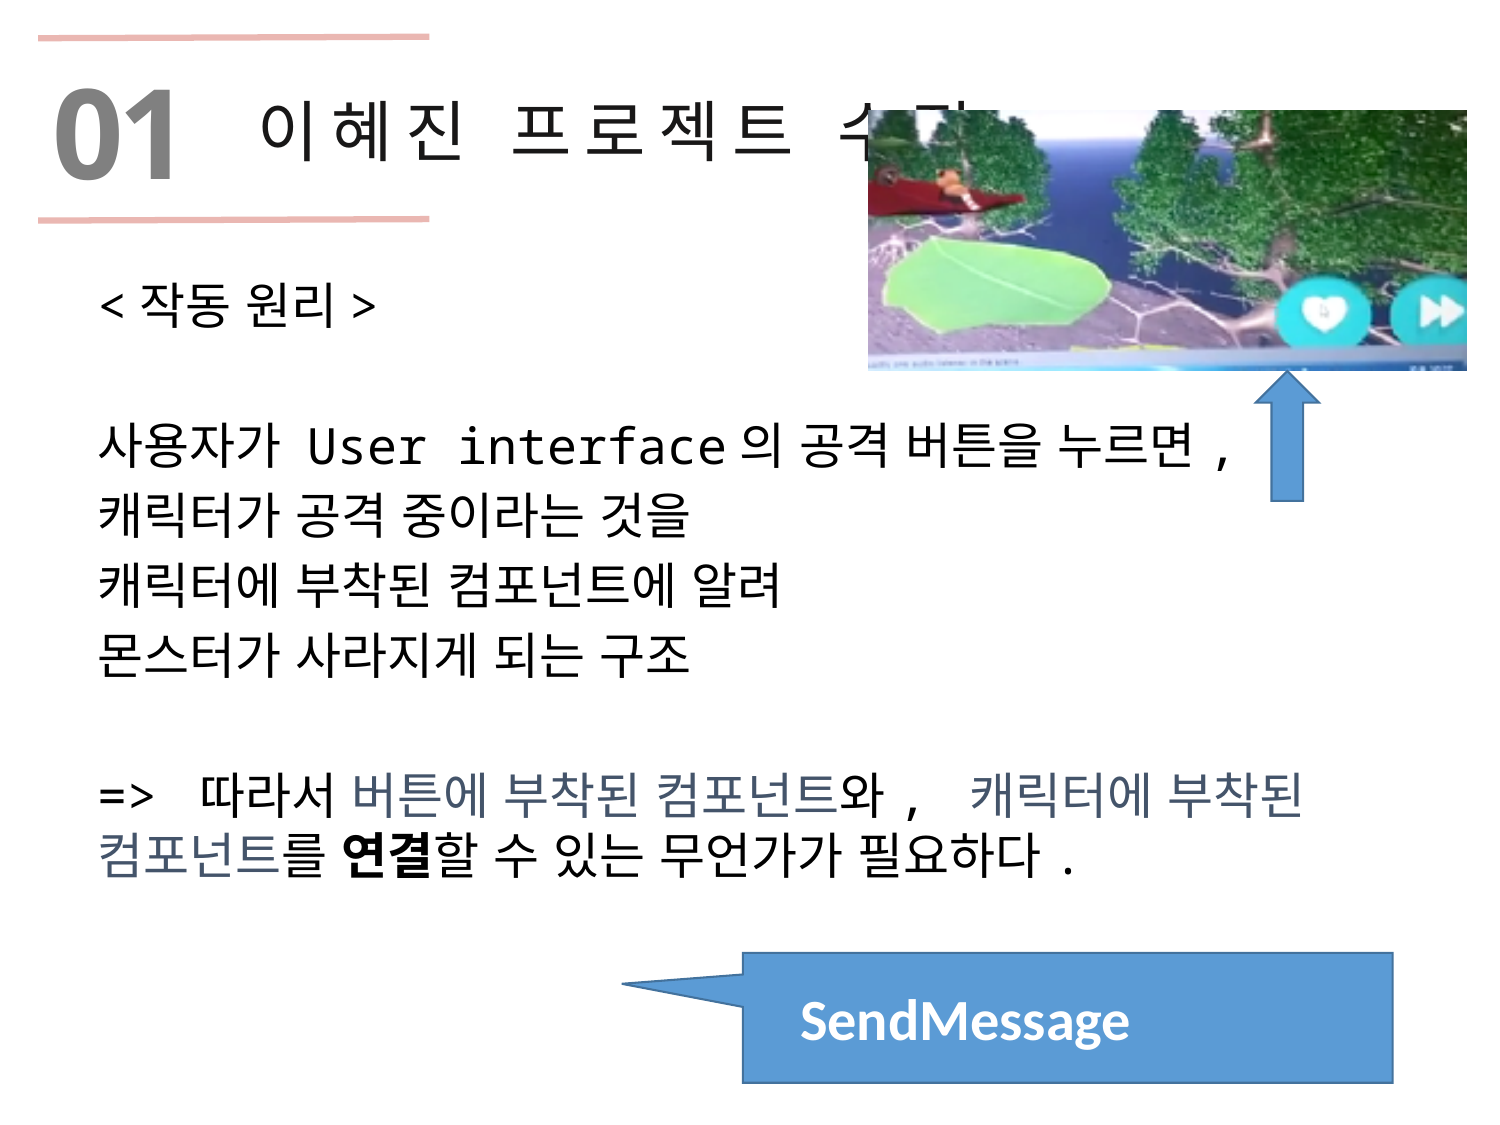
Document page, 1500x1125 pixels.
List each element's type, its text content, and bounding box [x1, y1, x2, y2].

picture [868, 110, 1467, 372]
text_box 이혜진 프로젝트 수정 [247, 82, 1440, 178]
text_box <작동 원리> 사용자가 User interface의 공격 버튼을 누르면, 캐릭터가 공격 중이라는 것을 캐릭터에 부착된 컴포넌트에 알려 몬스터가 사라지게 되는 구조 => 따라서 버튼에 부착된 컴포넌트와, 캐릭터에 부착된 컴포넌트를 연결할 수 있는 무언가가 필요하다. [82, 197, 1366, 1084]
text_box [1253, 372, 1322, 502]
text_box [621, 951, 1394, 1084]
text_box SendMessage [785, 975, 1393, 1060]
text_box 01 [38, 47, 247, 212]
